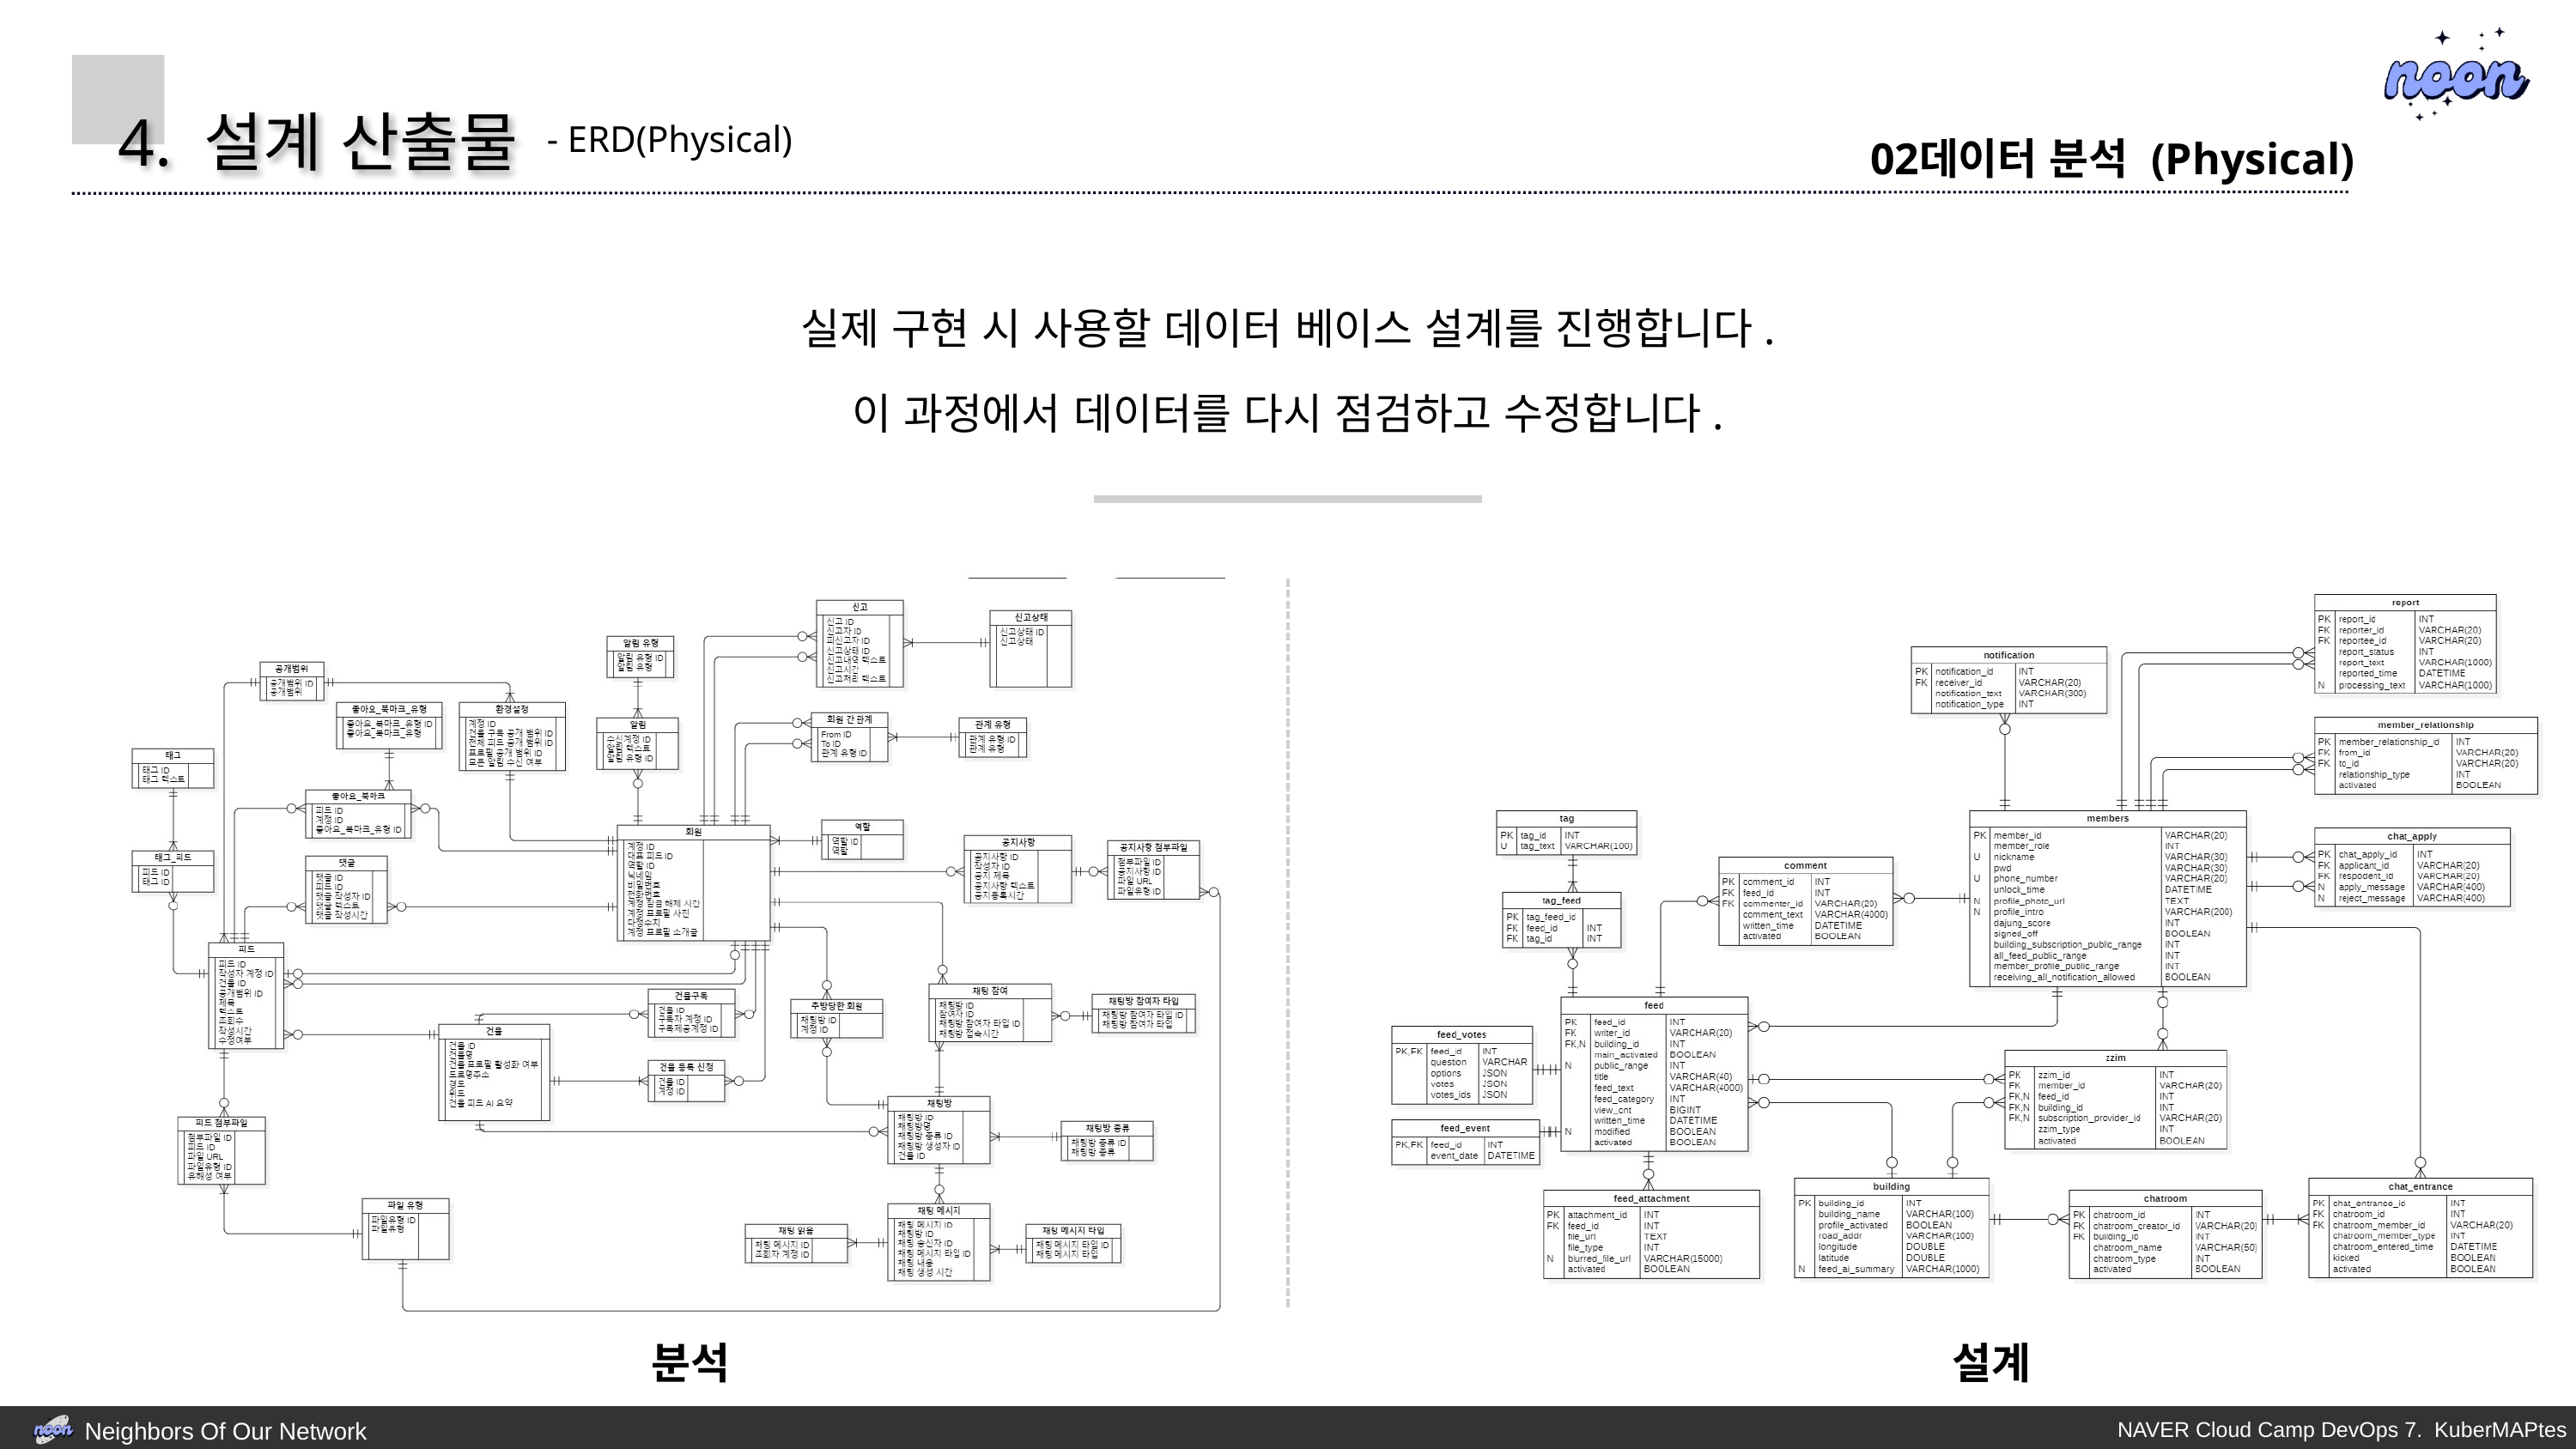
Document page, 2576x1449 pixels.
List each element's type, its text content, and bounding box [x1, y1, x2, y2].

text_box - ERD(Physical) [683, 110, 806, 166]
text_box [1844, 124, 2351, 191]
text_box 4. 설계 산출물 [118, 102, 674, 190]
picture [2372, 17, 2543, 126]
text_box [0, 1405, 2576, 1449]
text_box 실제 구현 시 사용할 데이터 베이스 설계를 진행합니다. [787, 294, 1789, 360]
picture [1336, 573, 2553, 1294]
text_box 설계 [1940, 1329, 2044, 1394]
text_box 이 과정에서 데이터를 다시 점검하고 수정합니다. [839, 379, 1737, 445]
text_box 분석 [639, 1341, 744, 1394]
picture [80, 571, 1247, 1335]
text_box [70, 53, 166, 146]
